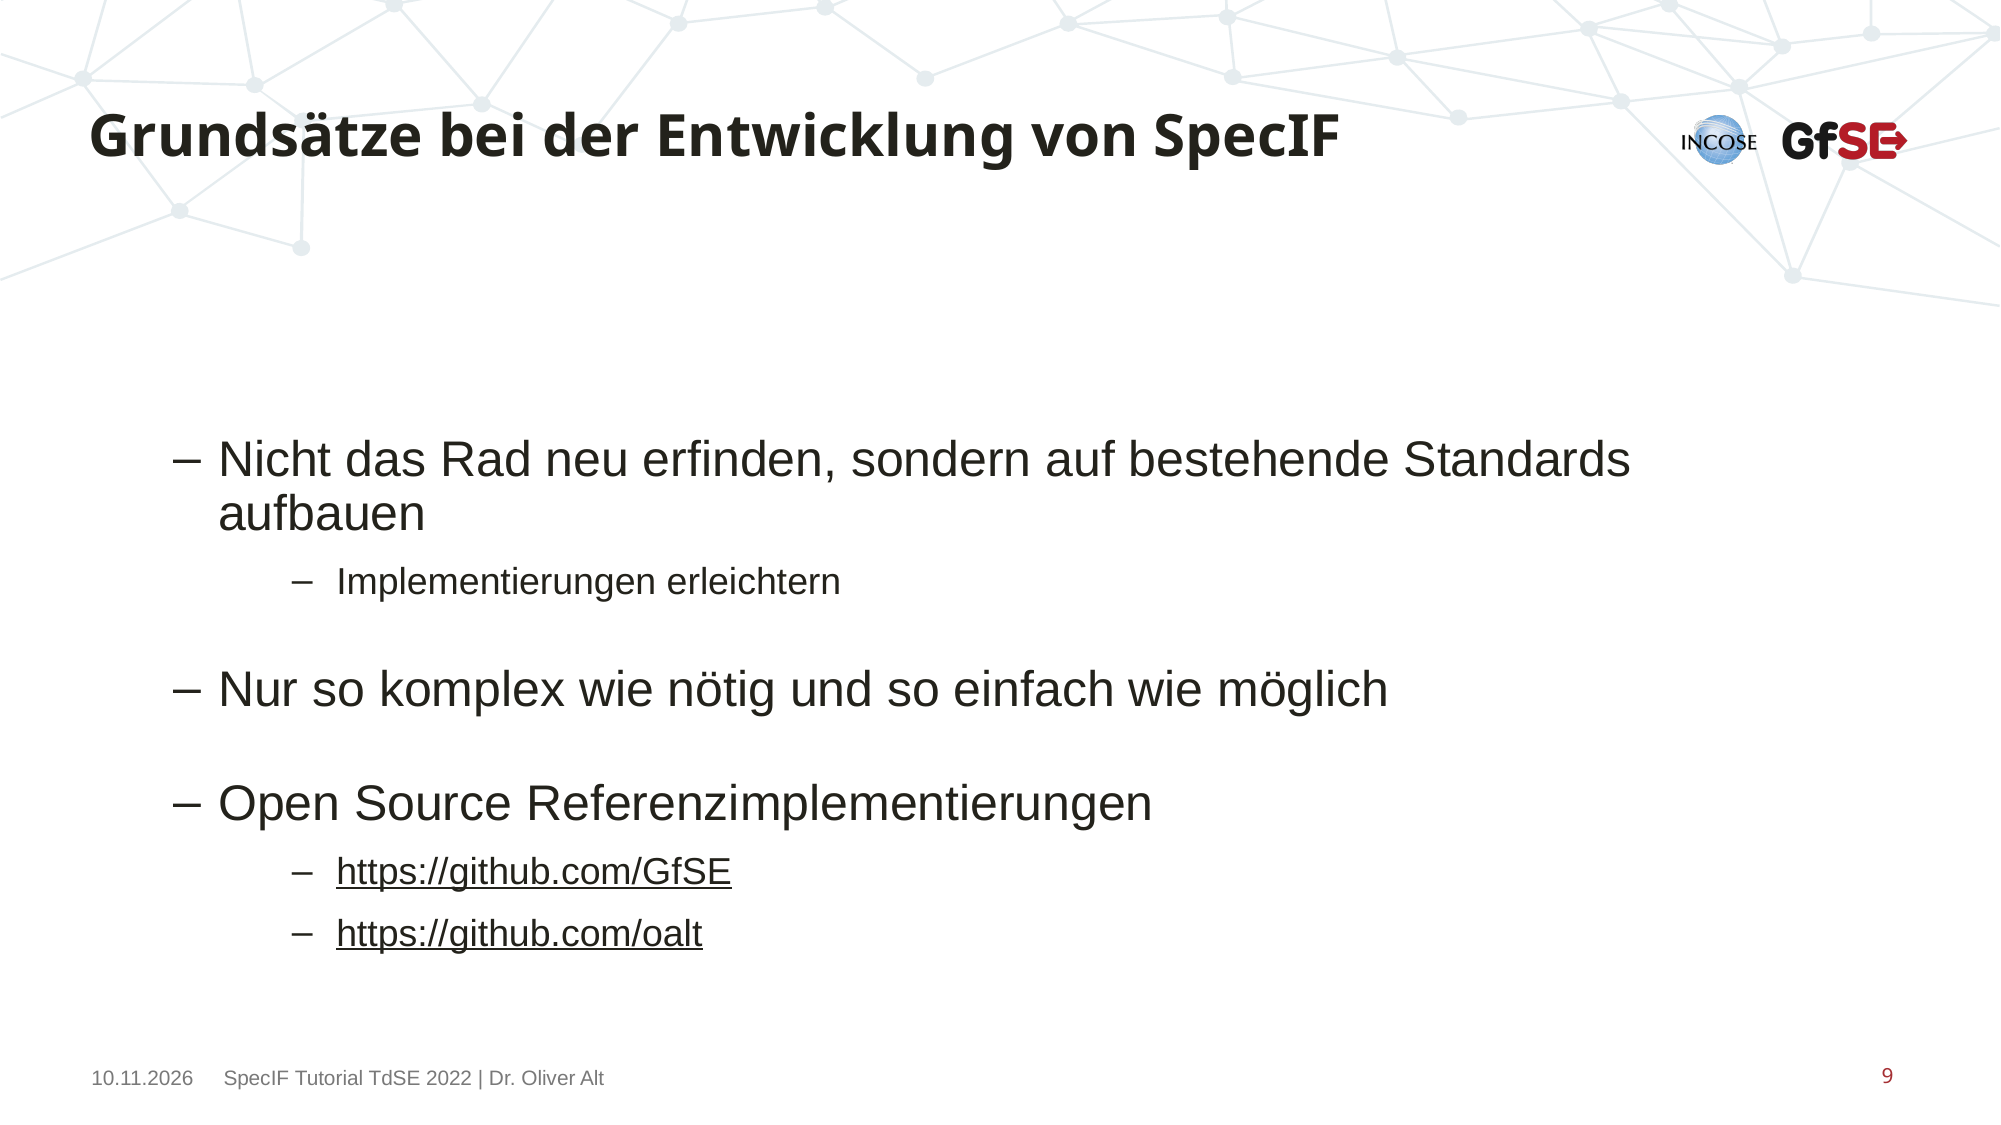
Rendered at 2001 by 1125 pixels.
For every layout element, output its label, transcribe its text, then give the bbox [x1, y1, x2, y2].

list Nicht das Rad neu erfinden, sondern auf bestehende Standards aufbauen Implementierungen erleichtern Nur so komplex wie nötig und so einfach wie möglich Open Source Referenzimplementierungen https://github.com/GfSE https://github.com/oalt [100, 287, 1775, 1100]
title Grundsätze bei der Entwicklung von SpecIF [88, 106, 1912, 213]
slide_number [88, 1059, 100, 1095]
slide_number 9 [1881, 1059, 1912, 1095]
